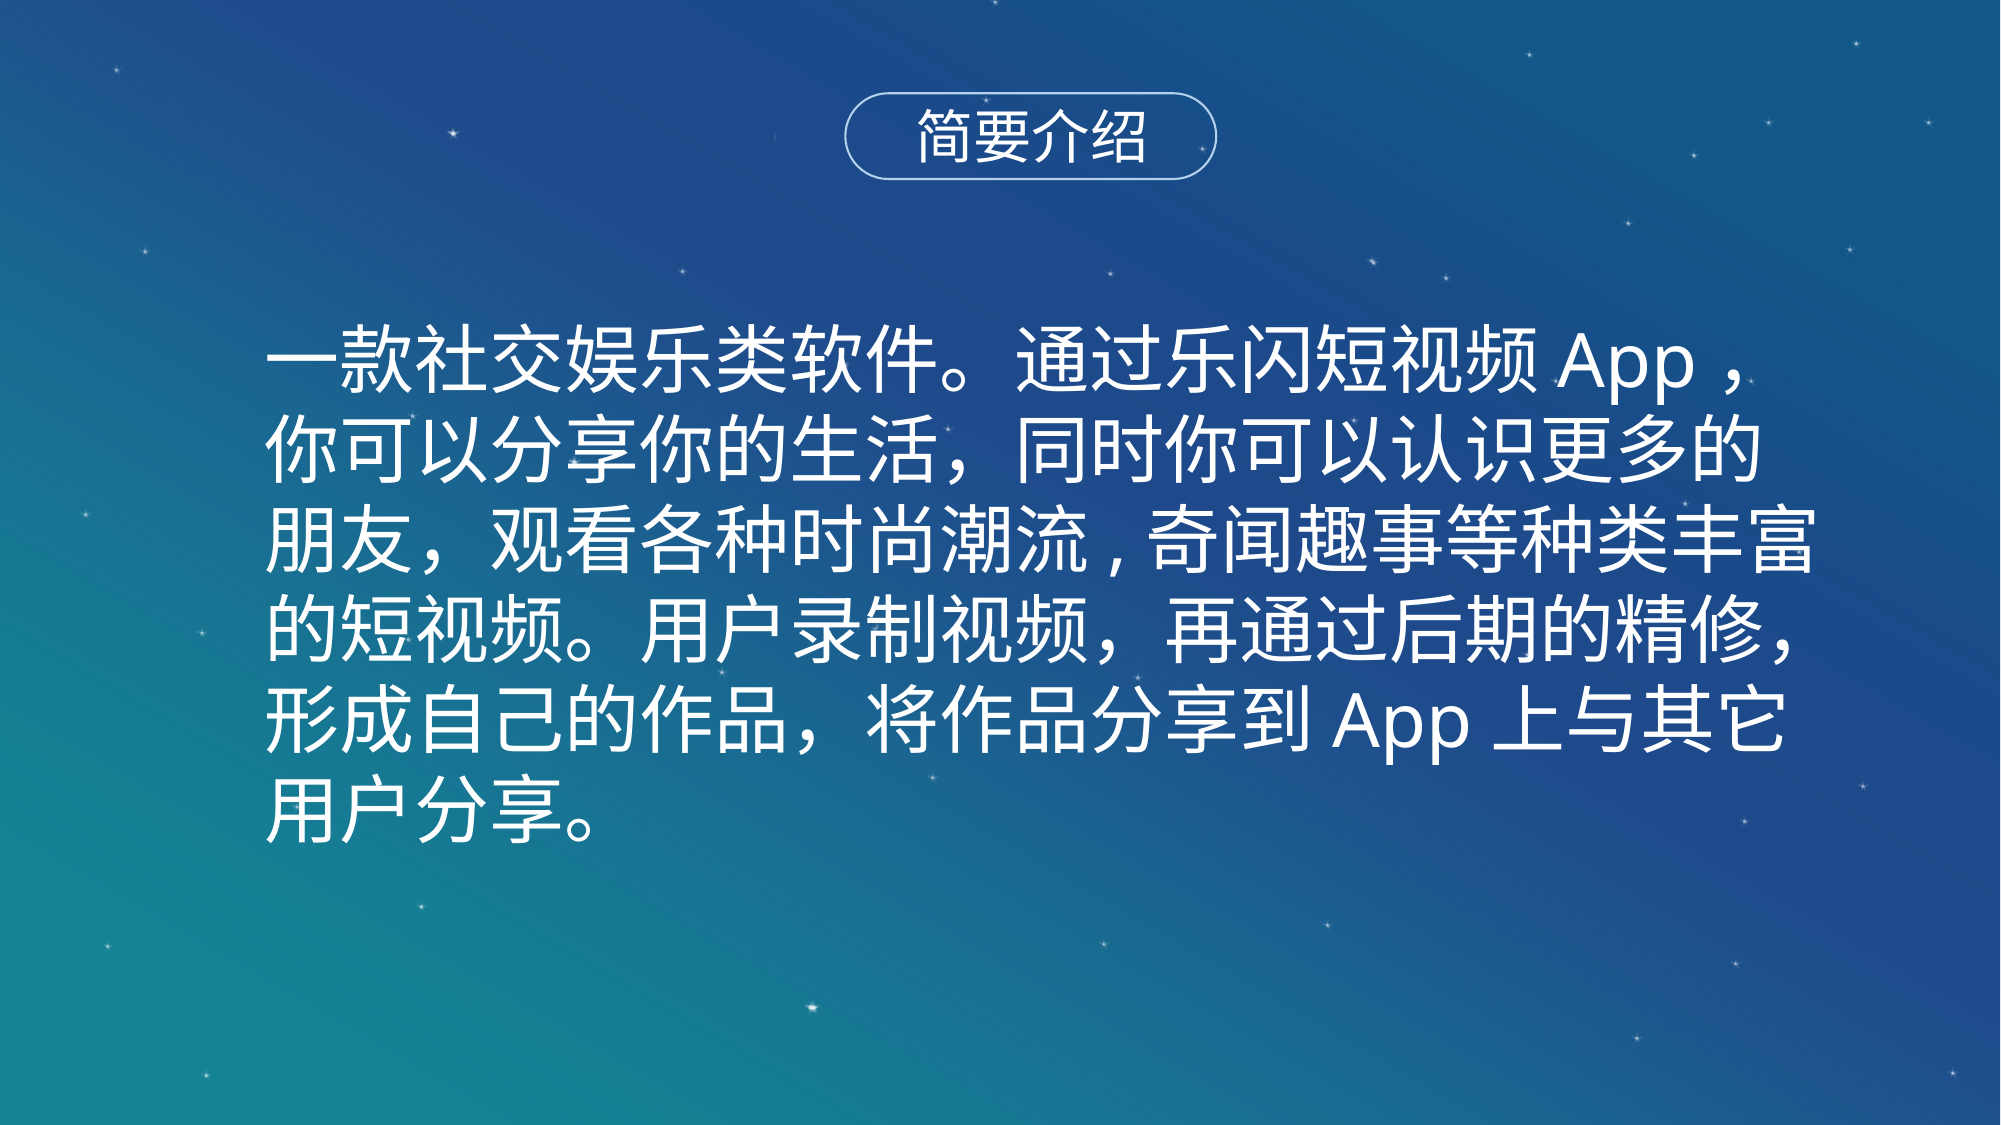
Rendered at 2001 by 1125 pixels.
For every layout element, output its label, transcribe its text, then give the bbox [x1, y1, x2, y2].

picture [0, 0, 2001, 1125]
text_box 一款社交娱乐类软件。通过乐闪短视频App，你可以分享你的生活，同时你可以认识更多的朋友，观看各种时尚潮流,奇闻趣事等种类丰富的短视频。用户录制视频，再通过后期的精修，形成自己的作品，将作品分享到App上与其它用户分享。 [249, 305, 1843, 860]
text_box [845, 93, 1334, 179]
